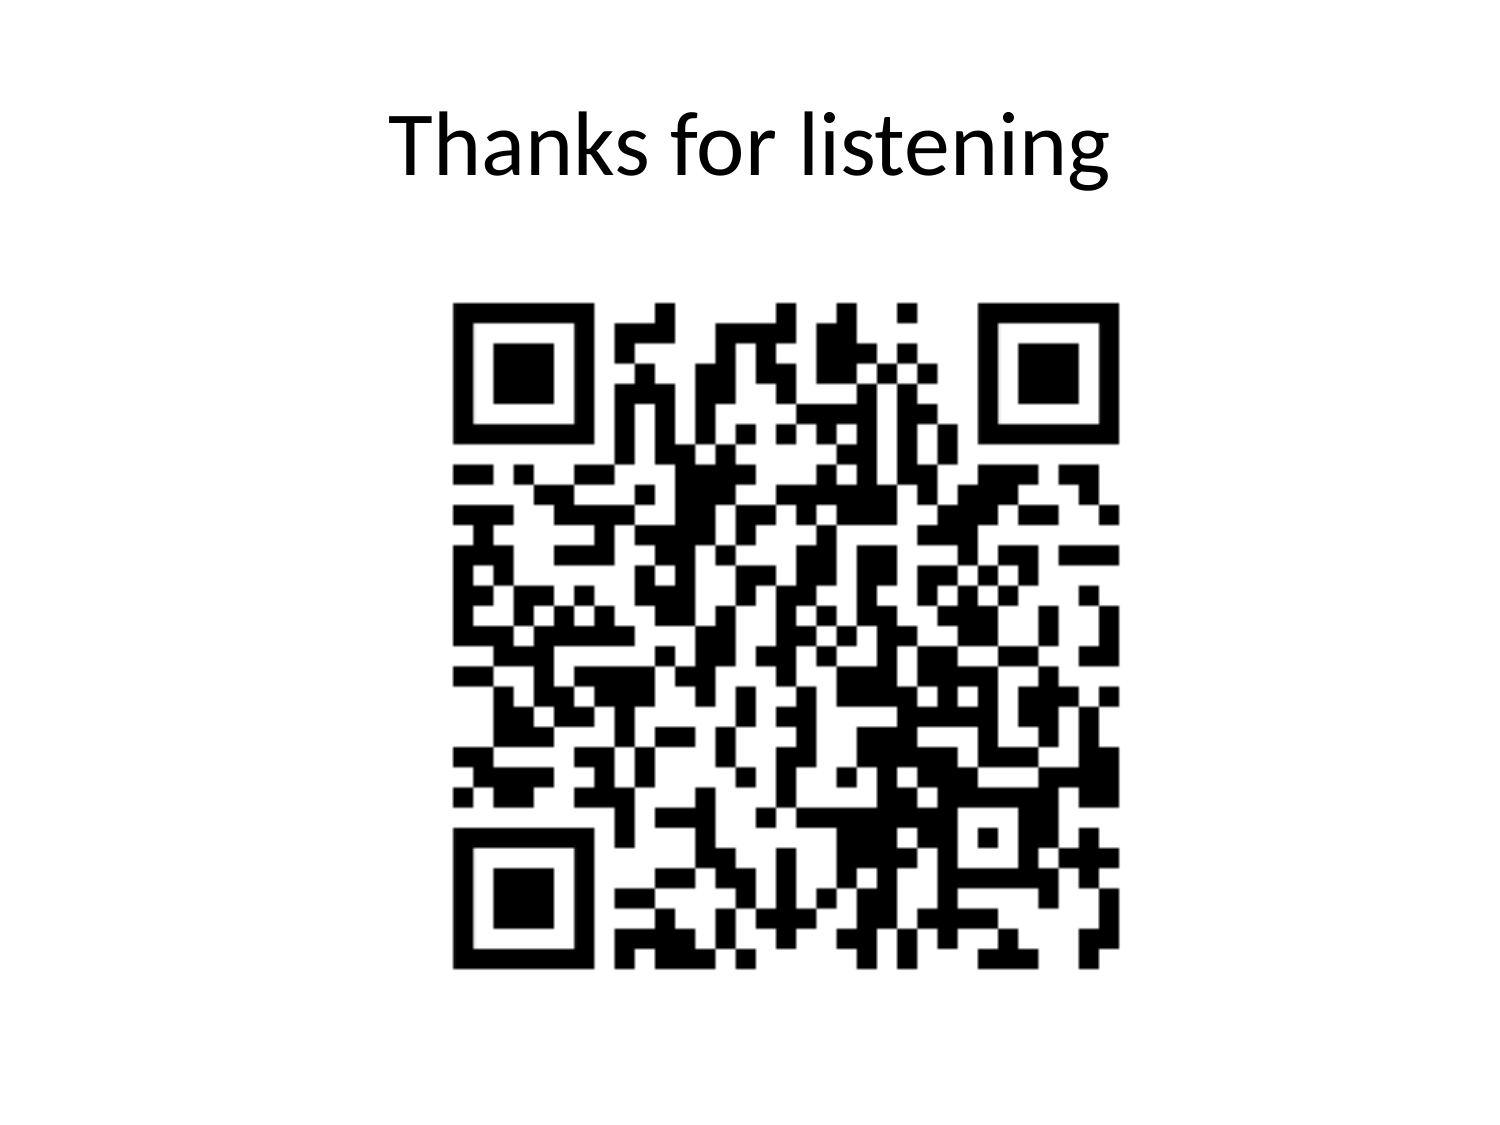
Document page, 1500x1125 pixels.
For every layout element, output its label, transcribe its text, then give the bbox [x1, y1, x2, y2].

title Thanks for listening [75, 45, 1425, 233]
picture [356, 206, 1221, 1071]
